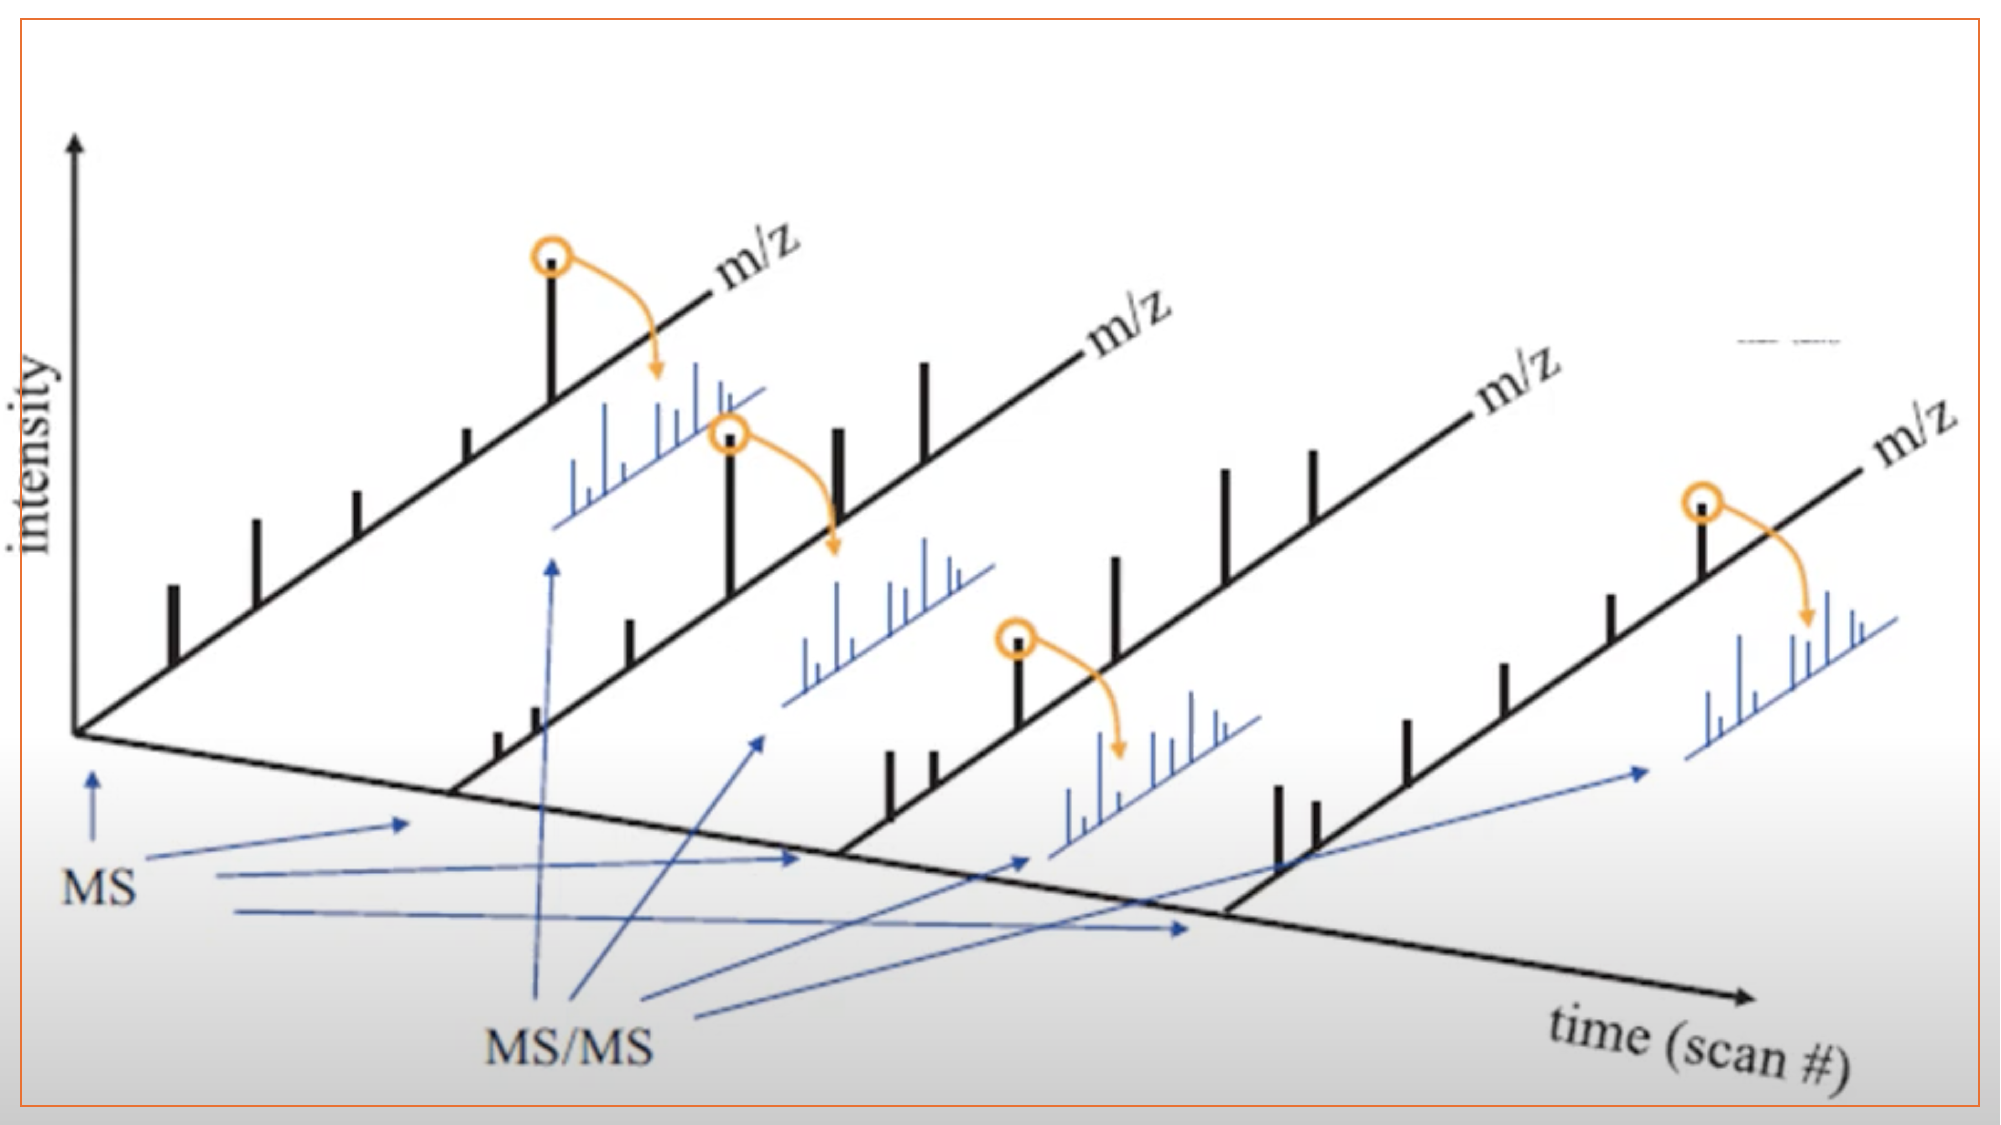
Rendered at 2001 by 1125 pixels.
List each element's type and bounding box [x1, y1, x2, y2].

picture [0, 76, 2000, 1125]
text_box [19, 17, 1981, 76]
